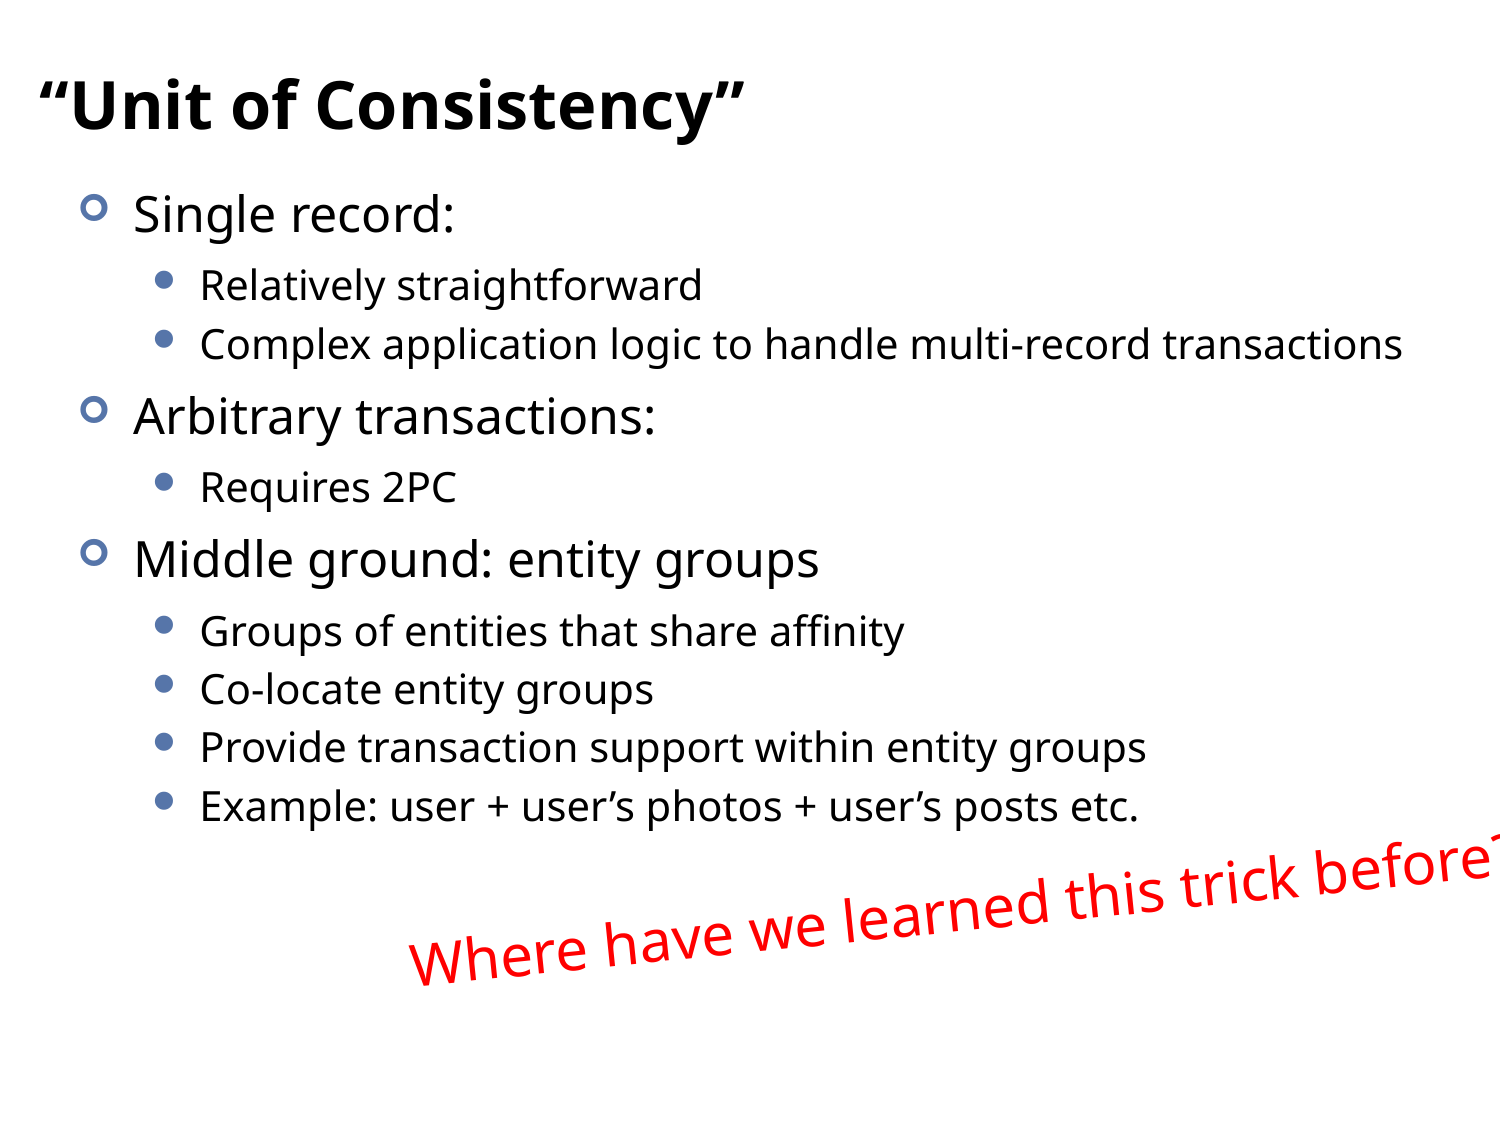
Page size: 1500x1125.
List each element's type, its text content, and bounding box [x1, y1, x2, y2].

title “Unit of Consistency” [24, 18, 1451, 188]
text_box Where have we learned this trick before? [391, 808, 1500, 1008]
list Single record: Relatively straightforward Complex application logic to handle multi-record transactions Arbitrary transactions: Requires 2PC Middle ground: entity groups Groups of entities that share affinity Co-locate entity groups Provide transaction support within entity groups Example: user + user’s photos + user’s posts etc. [62, 174, 1451, 1013]
